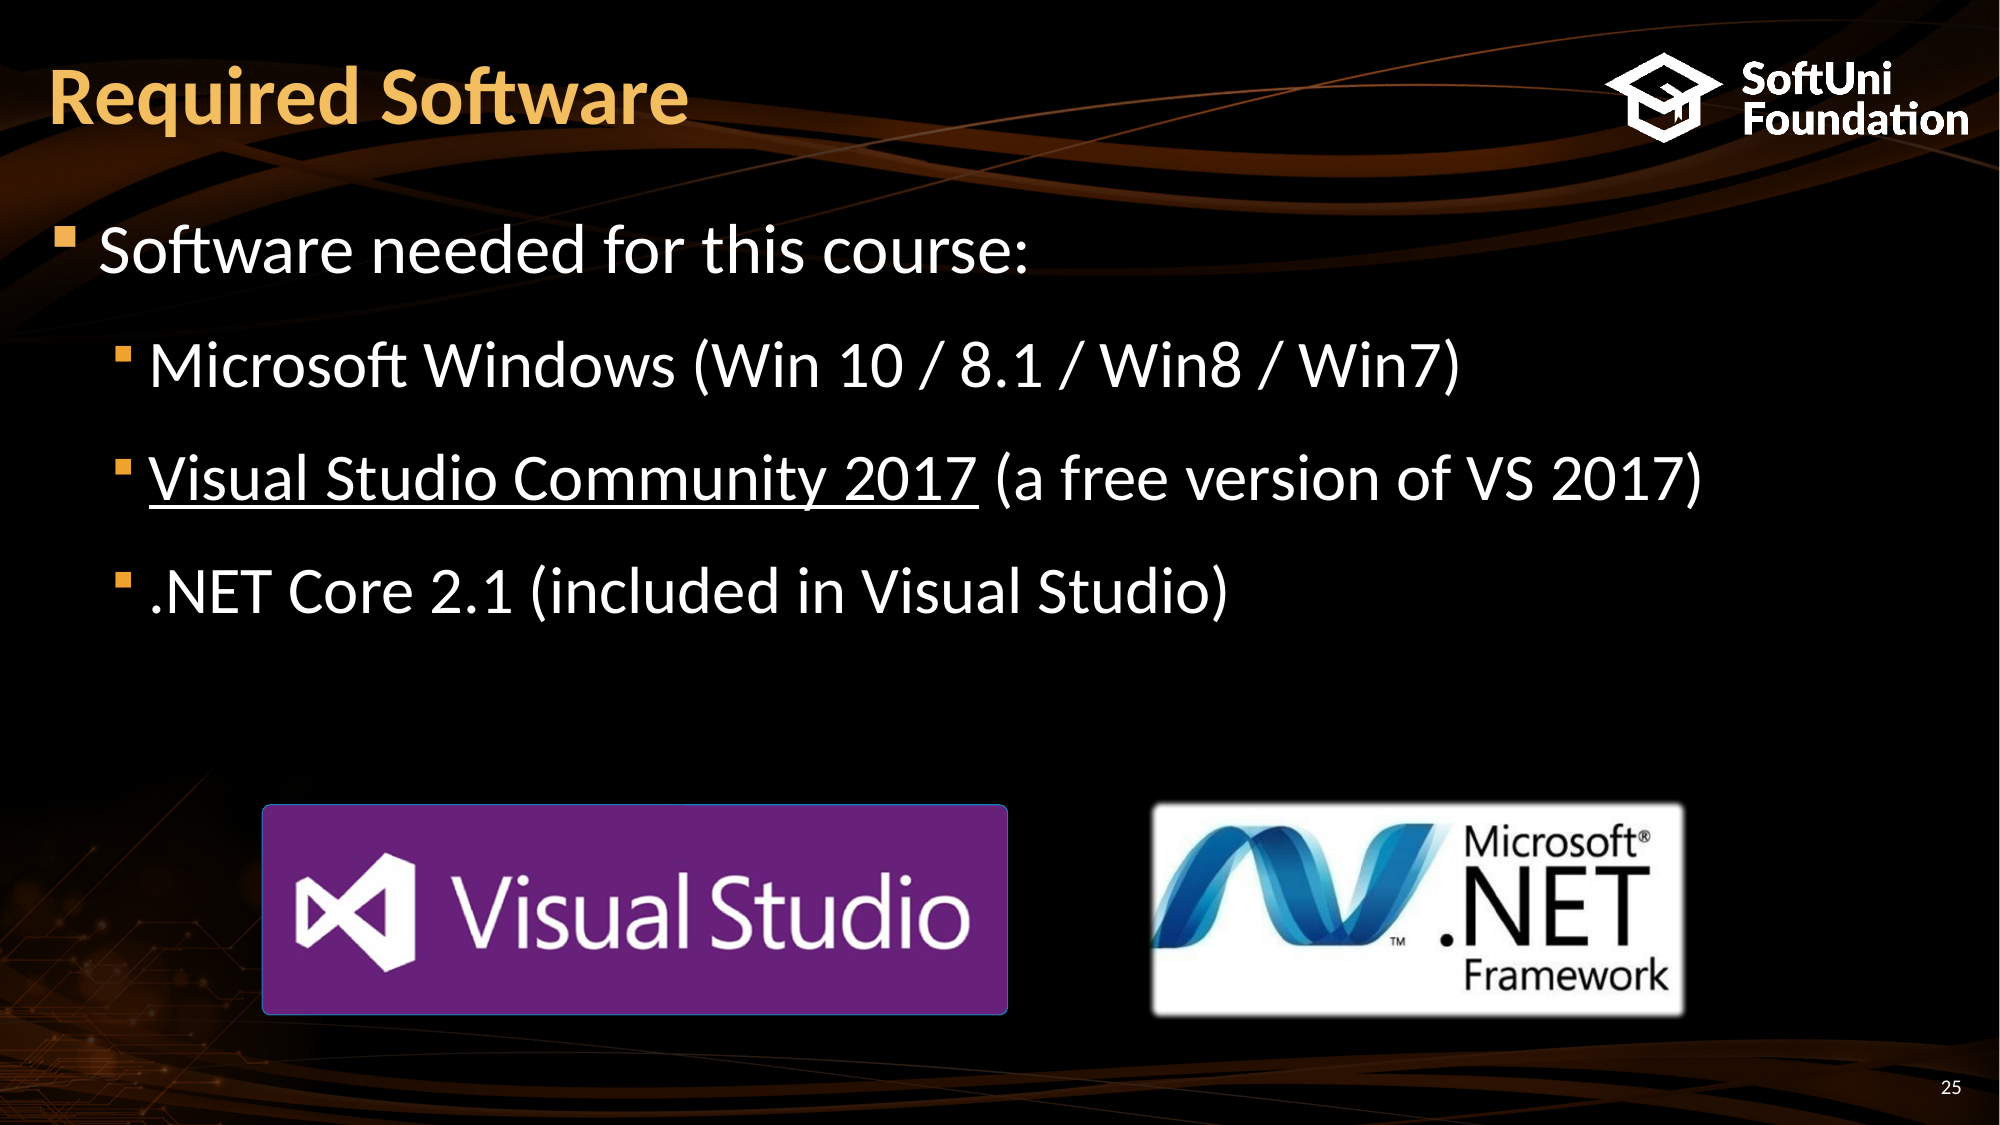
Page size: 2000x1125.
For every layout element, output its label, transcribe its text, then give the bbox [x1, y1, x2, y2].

title Required Software [30, 6, 1602, 189]
list Software needed for this course: Microsoft Windows (Win 10 / 8.1 / Win8 / Win7) Visual Studio Community 2017 (a free version of VS 2017) .NET Core 2.1 (included in Visual Studio) [31, 188, 1968, 1103]
picture [0, 0, 2000, 1125]
